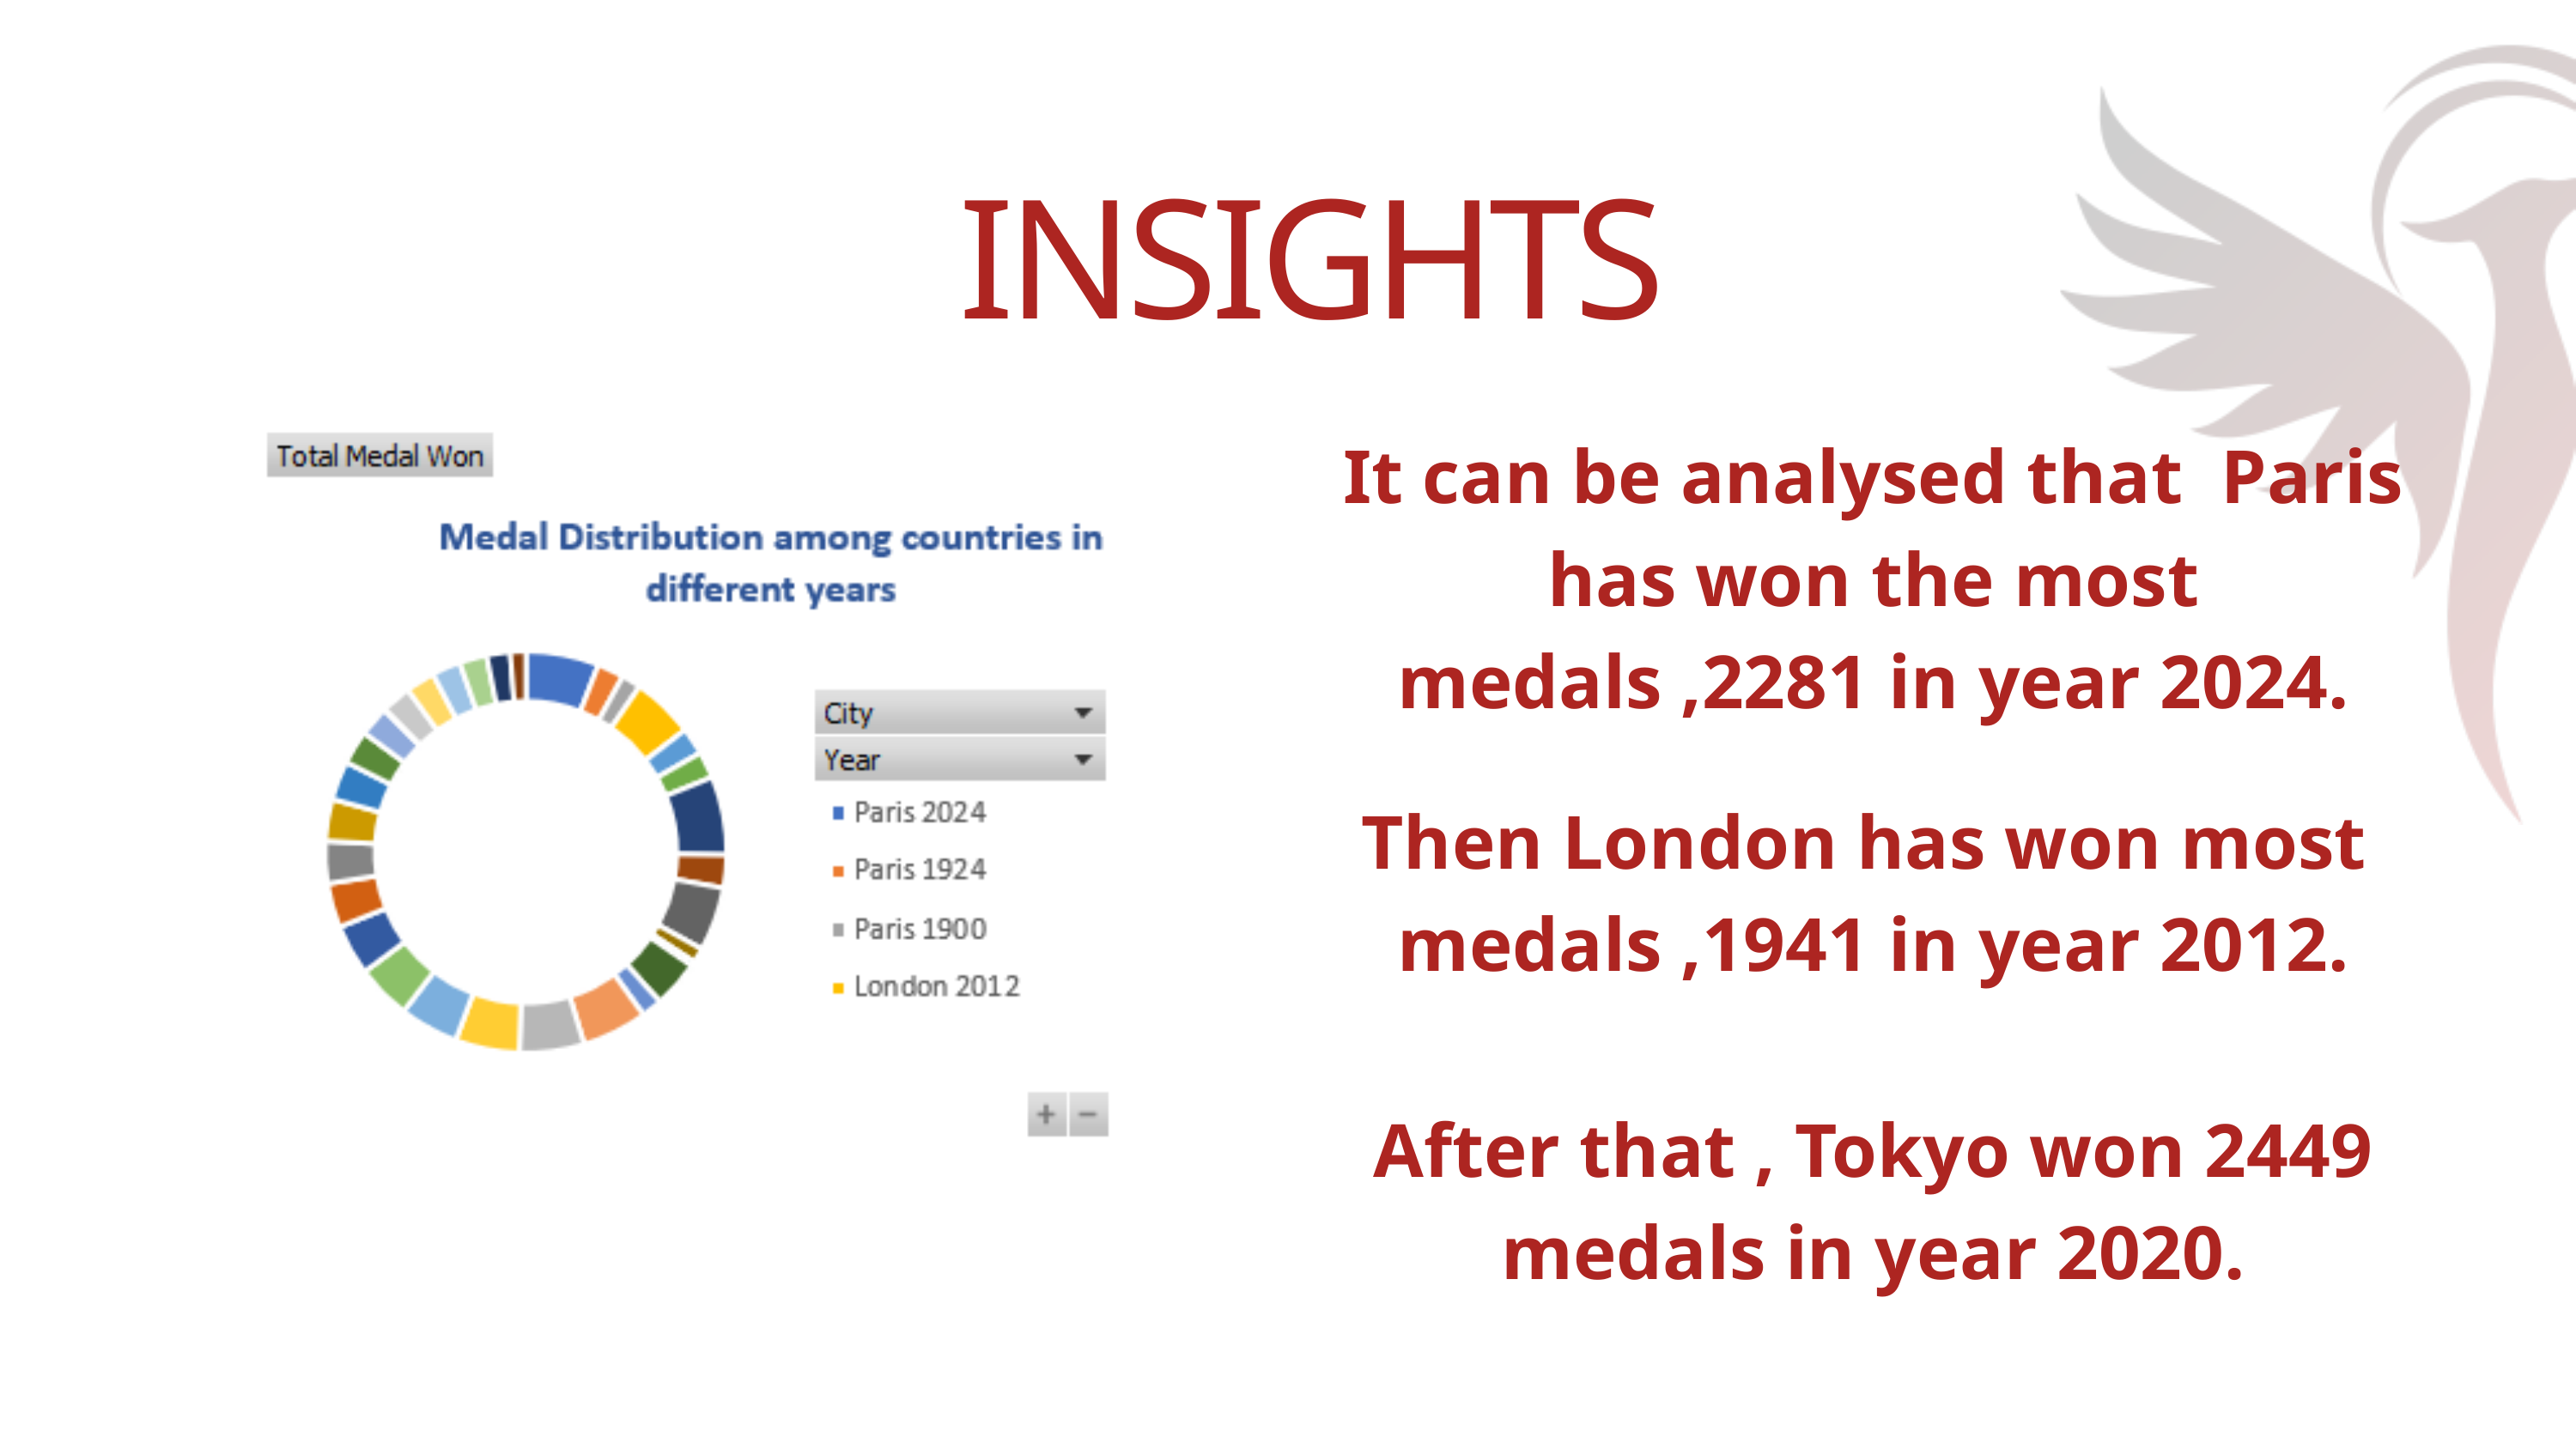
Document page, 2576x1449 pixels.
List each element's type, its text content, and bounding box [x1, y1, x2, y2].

text_box [2060, 27, 2576, 825]
text_box It can be analysed that Paris has won the most medals ,2281 in year 2024. Then London has won most medals ,1941 in year 2012. After that , Tokyo won 2449 medals in year 2020. [1316, 415, 2432, 1294]
text_box INSIGHTS [958, 120, 2061, 353]
text_box [245, 426, 1122, 1158]
